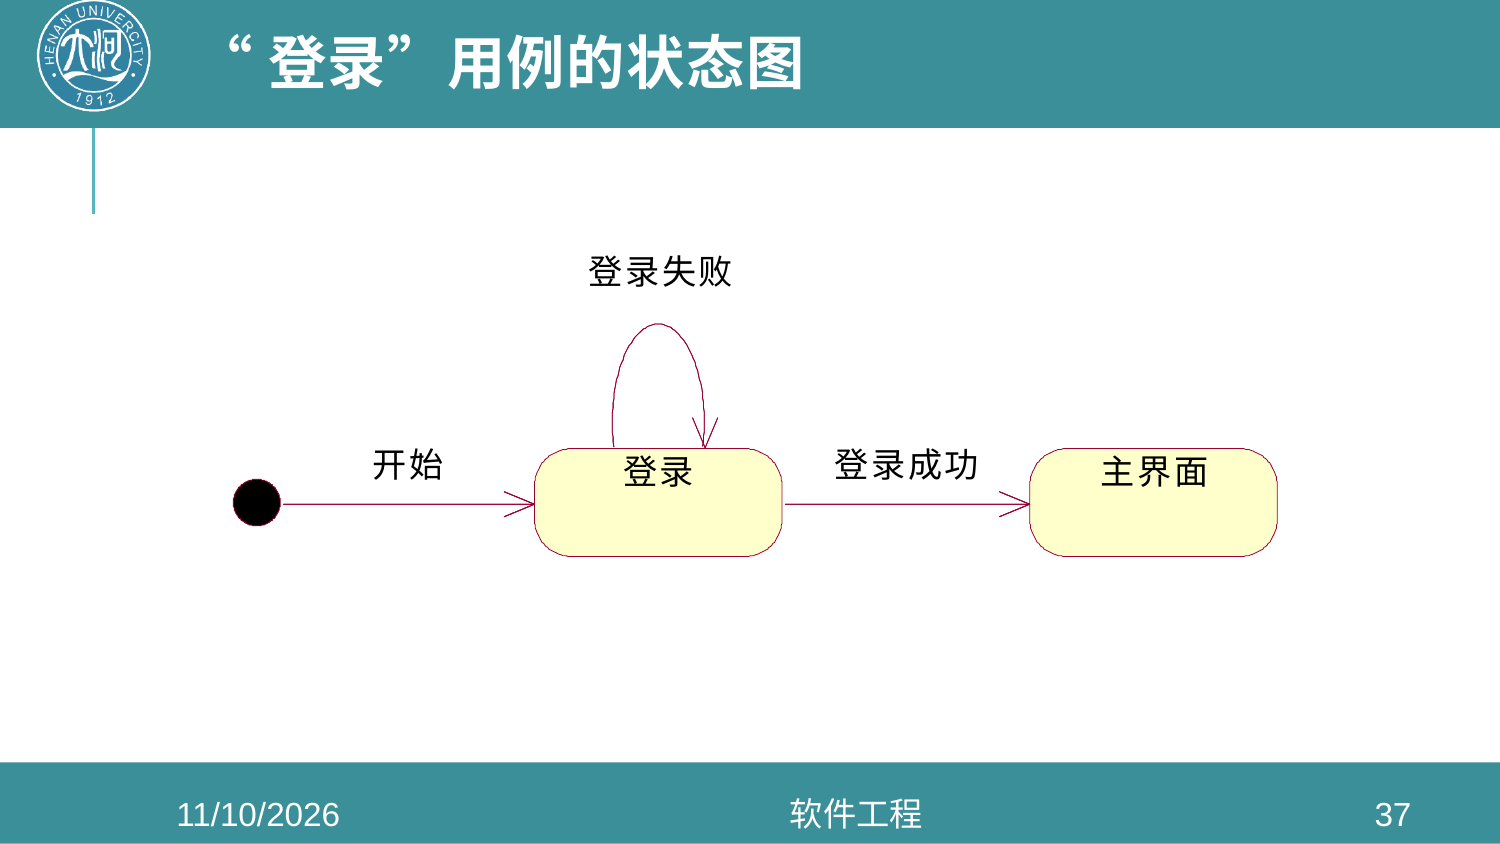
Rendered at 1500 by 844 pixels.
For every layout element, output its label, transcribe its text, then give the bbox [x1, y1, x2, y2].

footer 软件工程 [391, 796, 1322, 830]
slide_number 37 [1333, 796, 1454, 830]
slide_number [126, 796, 391, 830]
title “登录”用例的状态图 [179, 0, 1454, 136]
picture [181, 237, 1334, 578]
